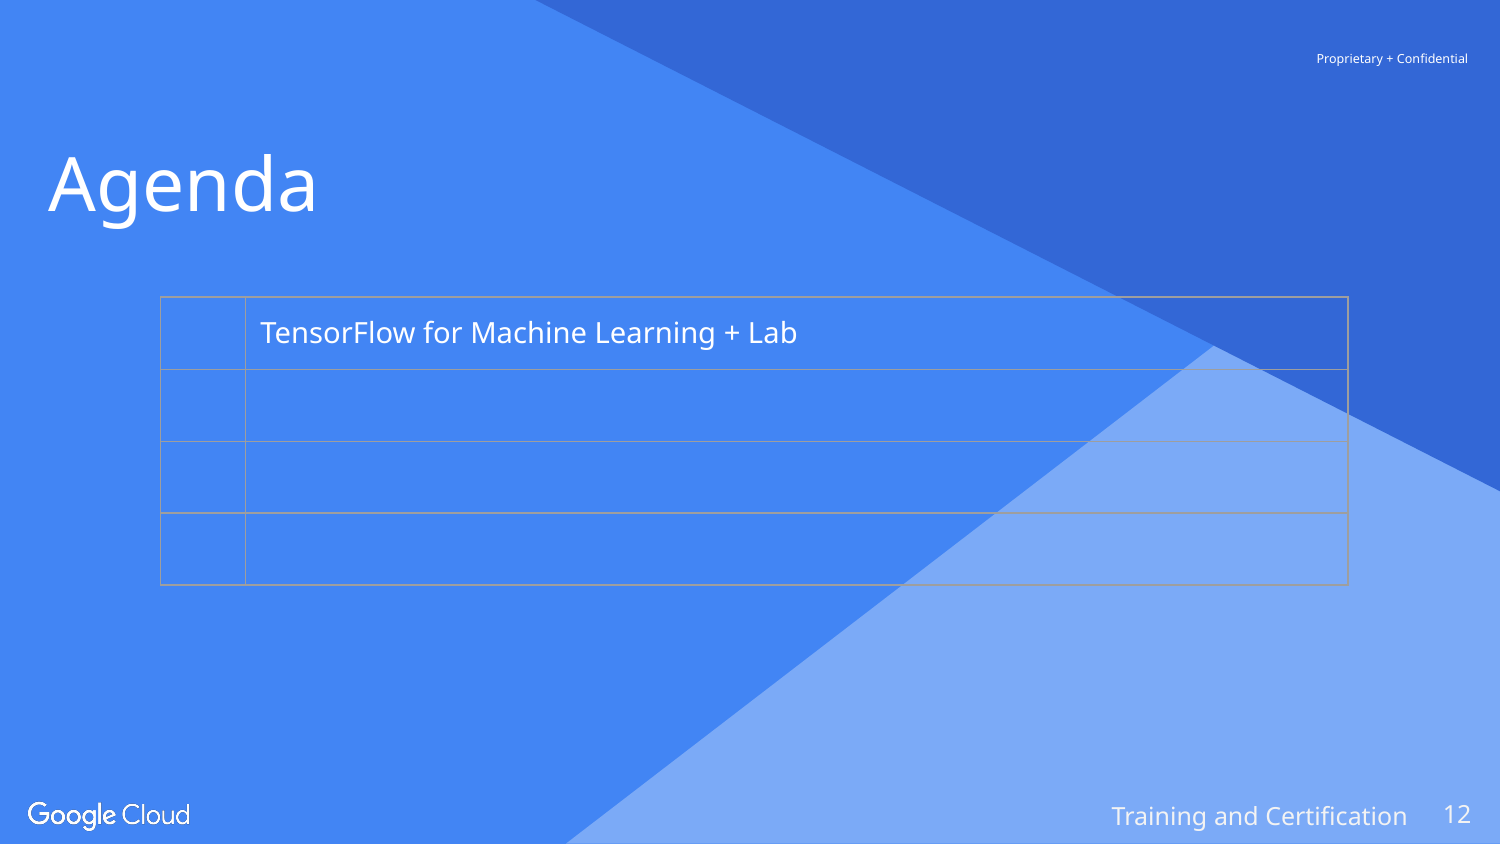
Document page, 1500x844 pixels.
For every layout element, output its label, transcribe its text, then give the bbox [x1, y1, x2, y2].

picture [14, 789, 203, 844]
table_cell [161, 514, 245, 584]
text_box Agenda [33, 121, 1383, 288]
table_cell [246, 442, 1347, 512]
table_cell [161, 370, 245, 441]
table_cell [161, 442, 245, 512]
table_header TensorFlow for Machine Learning + Lab [246, 298, 1347, 369]
table_cell [246, 514, 1347, 584]
table_header [161, 298, 245, 369]
text_box ‹#› [1396, 790, 1487, 841]
table_cell [246, 370, 1347, 441]
